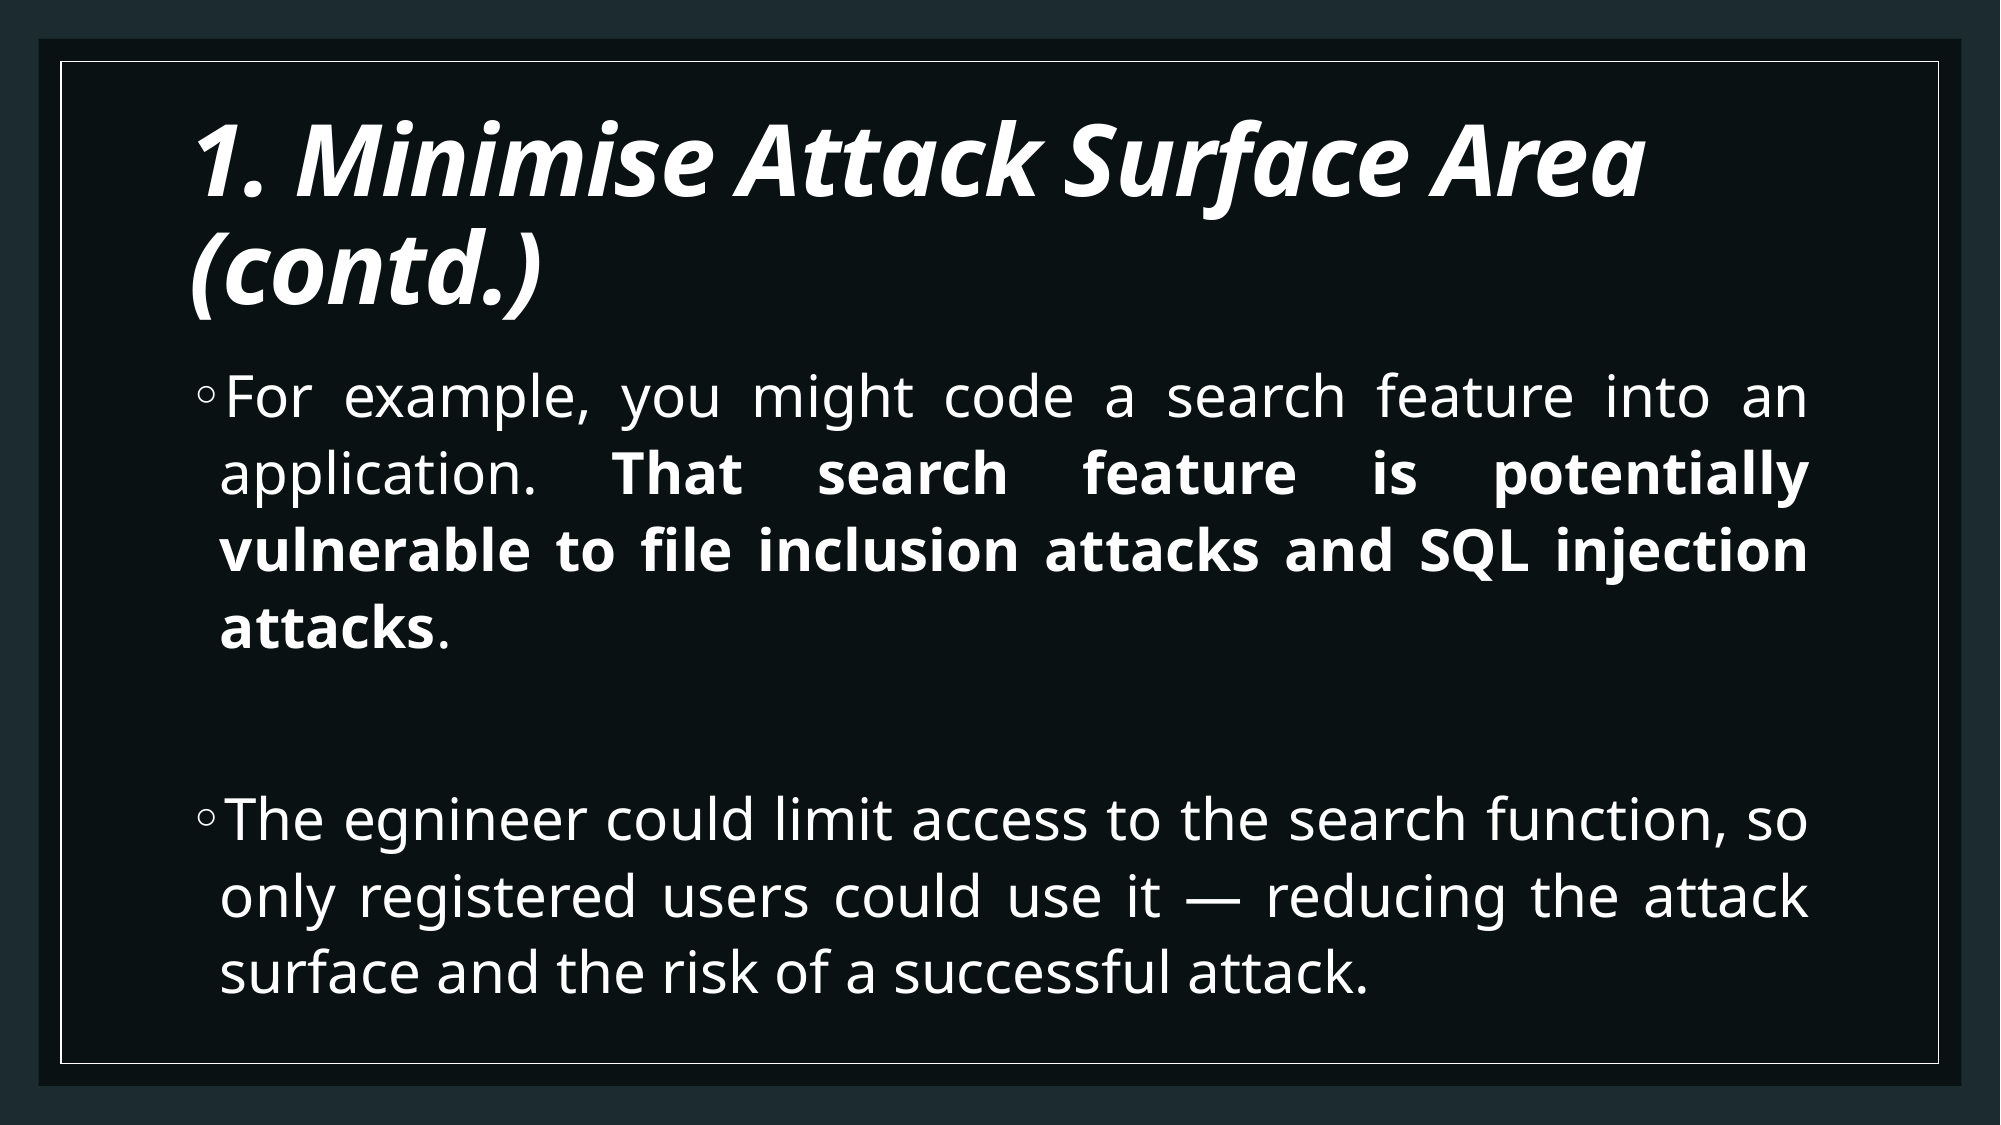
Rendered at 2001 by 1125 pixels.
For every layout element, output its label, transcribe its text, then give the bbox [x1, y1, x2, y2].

list For example, you might code a search feature into an application. That search feature is potentially vulnerable to file inclusion attacks and SQL injection attacks. The egnineer could limit access to the search function, so only registered users could use it — reducing the attack surface and the risk of a successful attack. [174, 345, 1825, 977]
title 1. Minimise Attack Surface Area (contd.) [174, 105, 1825, 331]
